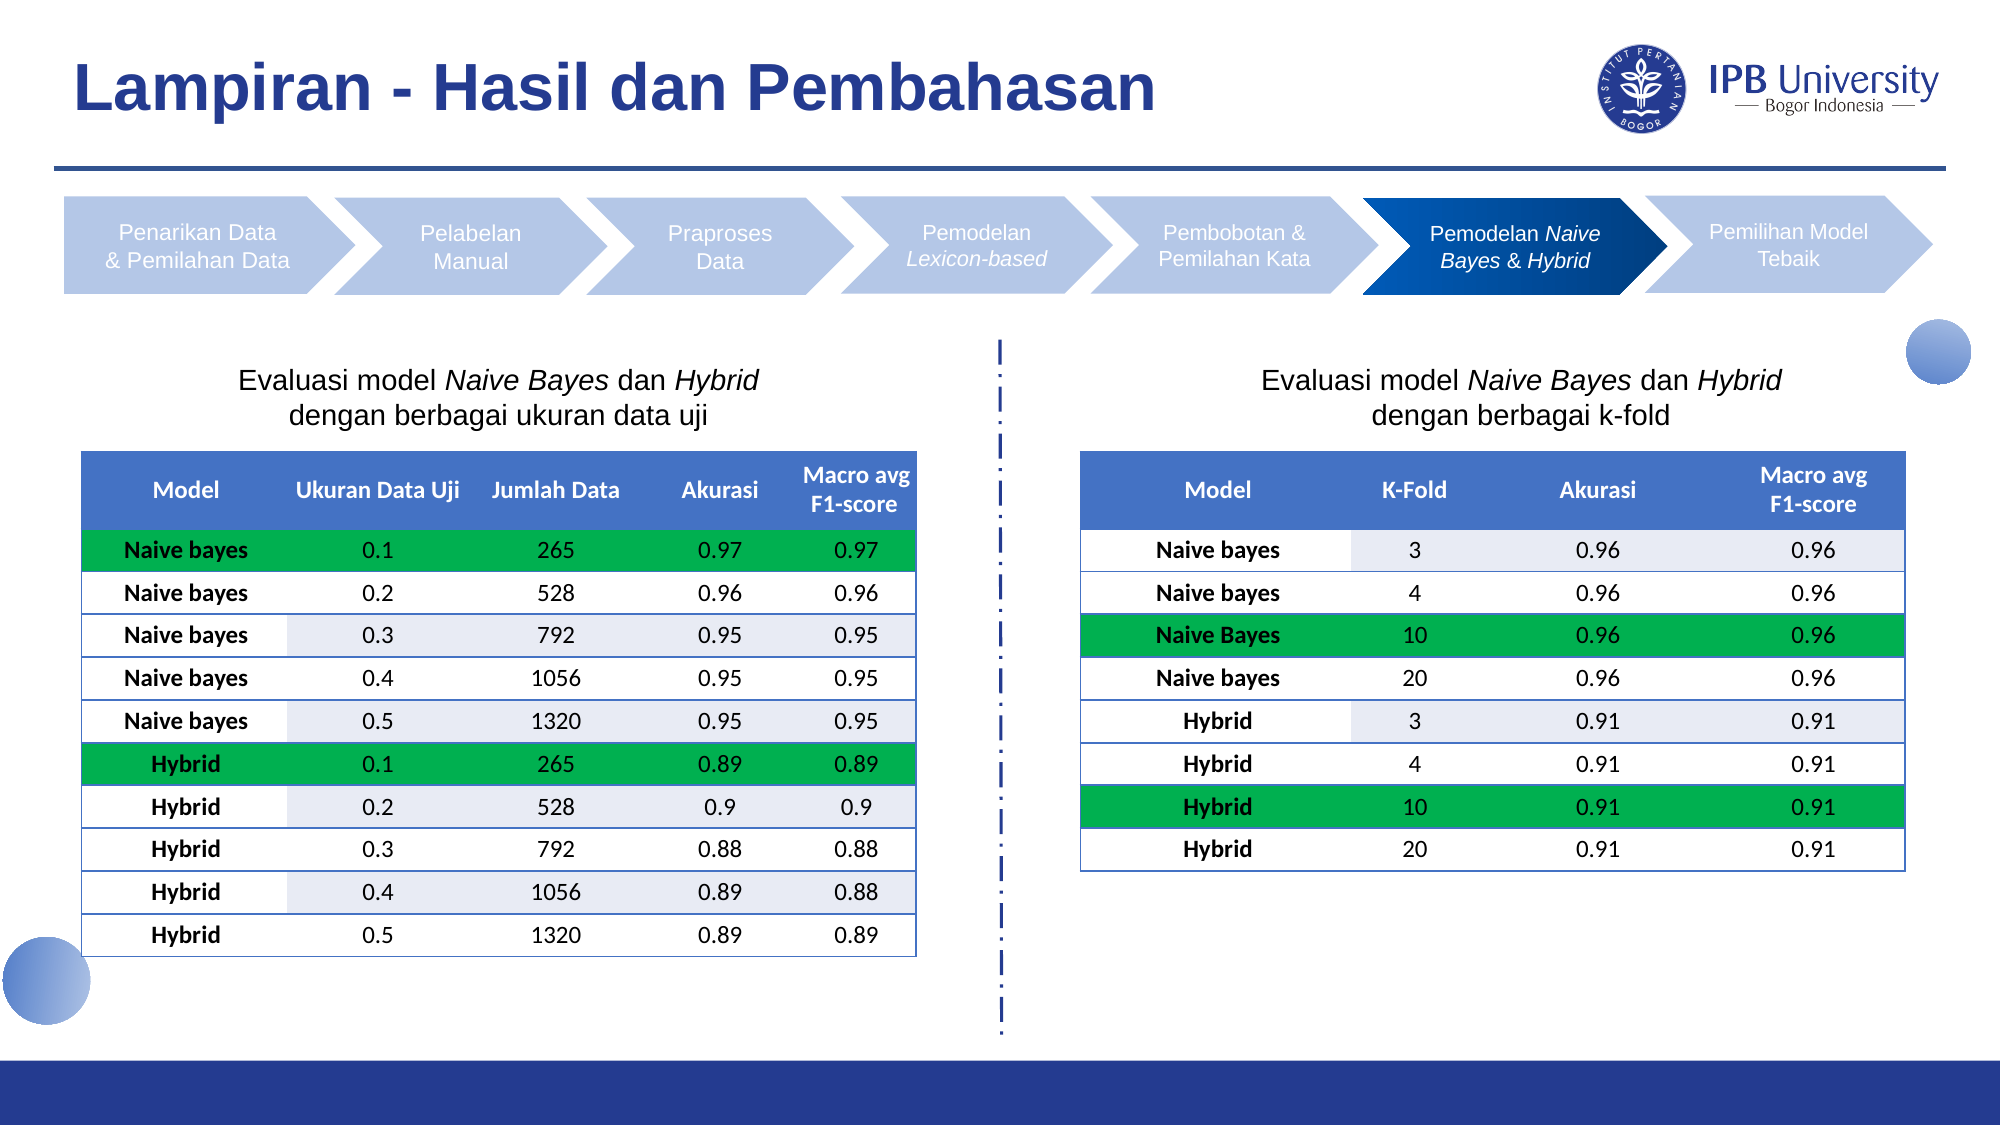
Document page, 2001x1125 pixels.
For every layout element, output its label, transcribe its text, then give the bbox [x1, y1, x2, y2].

table_cell 0.95 [643, 701, 793, 742]
table_cell Naive bayes [1081, 572, 1351, 613]
table_cell 0.3 [287, 829, 465, 870]
table_cell 0.88 [793, 829, 915, 870]
table_cell 1056 [465, 872, 643, 913]
table_cell 0.97 [643, 530, 793, 571]
table_cell 4 [1351, 744, 1474, 784]
table_cell 0.88 [643, 829, 793, 870]
table_cell 0.95 [793, 615, 915, 656]
table_cell 0.91 [1718, 786, 1904, 827]
table_cell 792 [465, 829, 643, 870]
table_cell 0.96 [1474, 615, 1718, 656]
table_cell 0.91 [1474, 786, 1718, 827]
text_box [1, 935, 92, 1026]
table_cell 0.96 [793, 572, 915, 613]
table_cell 0.96 [1718, 615, 1904, 656]
table_cell Naive bayes [82, 615, 287, 656]
table_cell Naive bayes [82, 530, 287, 571]
text_box Pelabelan Manual [331, 196, 610, 296]
table_cell 0.5 [287, 915, 465, 956]
table_cell 1320 [465, 701, 643, 742]
table_cell Naive bayes [82, 701, 287, 742]
table_header Ukuran Data Uji [287, 453, 465, 528]
picture [1597, 44, 1939, 134]
table_cell 0.5 [287, 701, 465, 742]
text_box Penarikan Data & Pemilahan Data [63, 195, 357, 295]
table_cell 0.96 [1474, 658, 1718, 699]
table_cell 0.89 [793, 915, 915, 956]
table_cell 0.1 [287, 744, 465, 784]
table_cell Hybrid [1081, 829, 1351, 870]
table_header Jumlah Data [465, 453, 643, 528]
text_box Pembobotan & Pemilahan Kata [1088, 195, 1381, 295]
table_cell 3 [1351, 530, 1474, 571]
table_cell Naive bayes [82, 572, 287, 613]
table_cell 0.96 [1718, 530, 1904, 571]
table_cell 20 [1351, 658, 1474, 699]
table_cell 265 [465, 744, 643, 784]
table_cell Hybrid [82, 744, 287, 784]
table_cell 0.89 [643, 915, 793, 956]
table_cell 0.97 [793, 530, 915, 571]
table_cell Hybrid [82, 915, 287, 956]
text_box Evaluasi model Naive Bayes dan Hybrid dengan berbagai ukuran data uji [81, 354, 916, 439]
table_cell 792 [465, 615, 643, 656]
table_cell 0.2 [287, 786, 465, 827]
table_header Model [82, 453, 287, 528]
table_cell Hybrid [82, 829, 287, 870]
table_header Akurasi [643, 453, 793, 528]
table_cell Hybrid [82, 872, 287, 913]
table_cell 0.91 [1474, 744, 1718, 784]
table_cell 4 [1351, 572, 1474, 613]
table_cell 528 [465, 786, 643, 827]
table_cell 0.89 [643, 872, 793, 913]
text_box Praproses Data [583, 196, 856, 296]
table_cell Hybrid [1081, 744, 1351, 784]
table_cell 0.3 [287, 615, 465, 656]
table_cell 0.95 [793, 701, 915, 742]
table_cell Naive bayes [1081, 658, 1351, 699]
table_cell 0.1 [287, 530, 465, 571]
table_cell Naive bayes [1081, 530, 1351, 571]
text_box Pemodelan Naive Bayes & Hybrid [1360, 196, 1670, 296]
table_cell 528 [465, 572, 643, 613]
table_cell 0.91 [1474, 701, 1718, 742]
text_box Lampiran - Hasil dan Pembahasan [58, 36, 1174, 131]
table_cell 0.89 [793, 744, 915, 784]
table_cell 0.91 [1474, 829, 1718, 870]
table_cell 0.95 [643, 658, 793, 699]
table_cell 0.9 [643, 786, 793, 827]
table_cell Hybrid [1081, 786, 1351, 827]
table_cell 1056 [465, 658, 643, 699]
table_cell 0.9 [793, 786, 915, 827]
table_cell 0.95 [643, 615, 793, 656]
table_cell 0.96 [1474, 572, 1718, 613]
table_cell Naive Bayes [1081, 615, 1351, 656]
table_cell 265 [465, 530, 643, 571]
table_cell 0.4 [287, 658, 465, 699]
table_cell 0.95 [793, 658, 915, 699]
table_cell Hybrid [82, 786, 287, 827]
table_header K-Fold [1351, 453, 1474, 528]
table_cell 0.96 [1474, 530, 1718, 571]
table_cell 0.88 [793, 872, 915, 913]
table_cell 0.91 [1718, 744, 1904, 784]
table_cell 0.2 [287, 572, 465, 613]
table_header Model [1081, 453, 1351, 528]
text_box Pemilihan Model Tebaik [1642, 194, 1935, 294]
table_cell 0.96 [643, 572, 793, 613]
table_cell Hybrid [1081, 701, 1351, 742]
table_cell 10 [1351, 786, 1474, 827]
table_cell 0.89 [643, 744, 793, 784]
table_cell 0.4 [287, 872, 465, 913]
table_cell 0.91 [1718, 701, 1904, 742]
table_cell 0.96 [1718, 572, 1904, 613]
text_box Evaluasi model Naive Bayes dan Hybrid dengan berbagai k-fold [1104, 354, 1939, 439]
table_header Akurasi [1474, 453, 1718, 528]
table_header Macro avg F1-score [793, 453, 915, 528]
table_cell 0.96 [1718, 658, 1904, 699]
table_cell 20 [1351, 829, 1474, 870]
table_cell 1320 [465, 915, 643, 956]
text_box Pemodelan Lexicon-based [838, 195, 1115, 295]
table_cell 0.91 [1718, 829, 1904, 870]
table_header Macro avg F1-score [1718, 453, 1904, 528]
text_box [1905, 318, 1972, 386]
table_cell 3 [1351, 701, 1474, 742]
table_cell 10 [1351, 615, 1474, 656]
table_cell Naive bayes [82, 658, 287, 699]
text_box [0, 1060, 2000, 1125]
